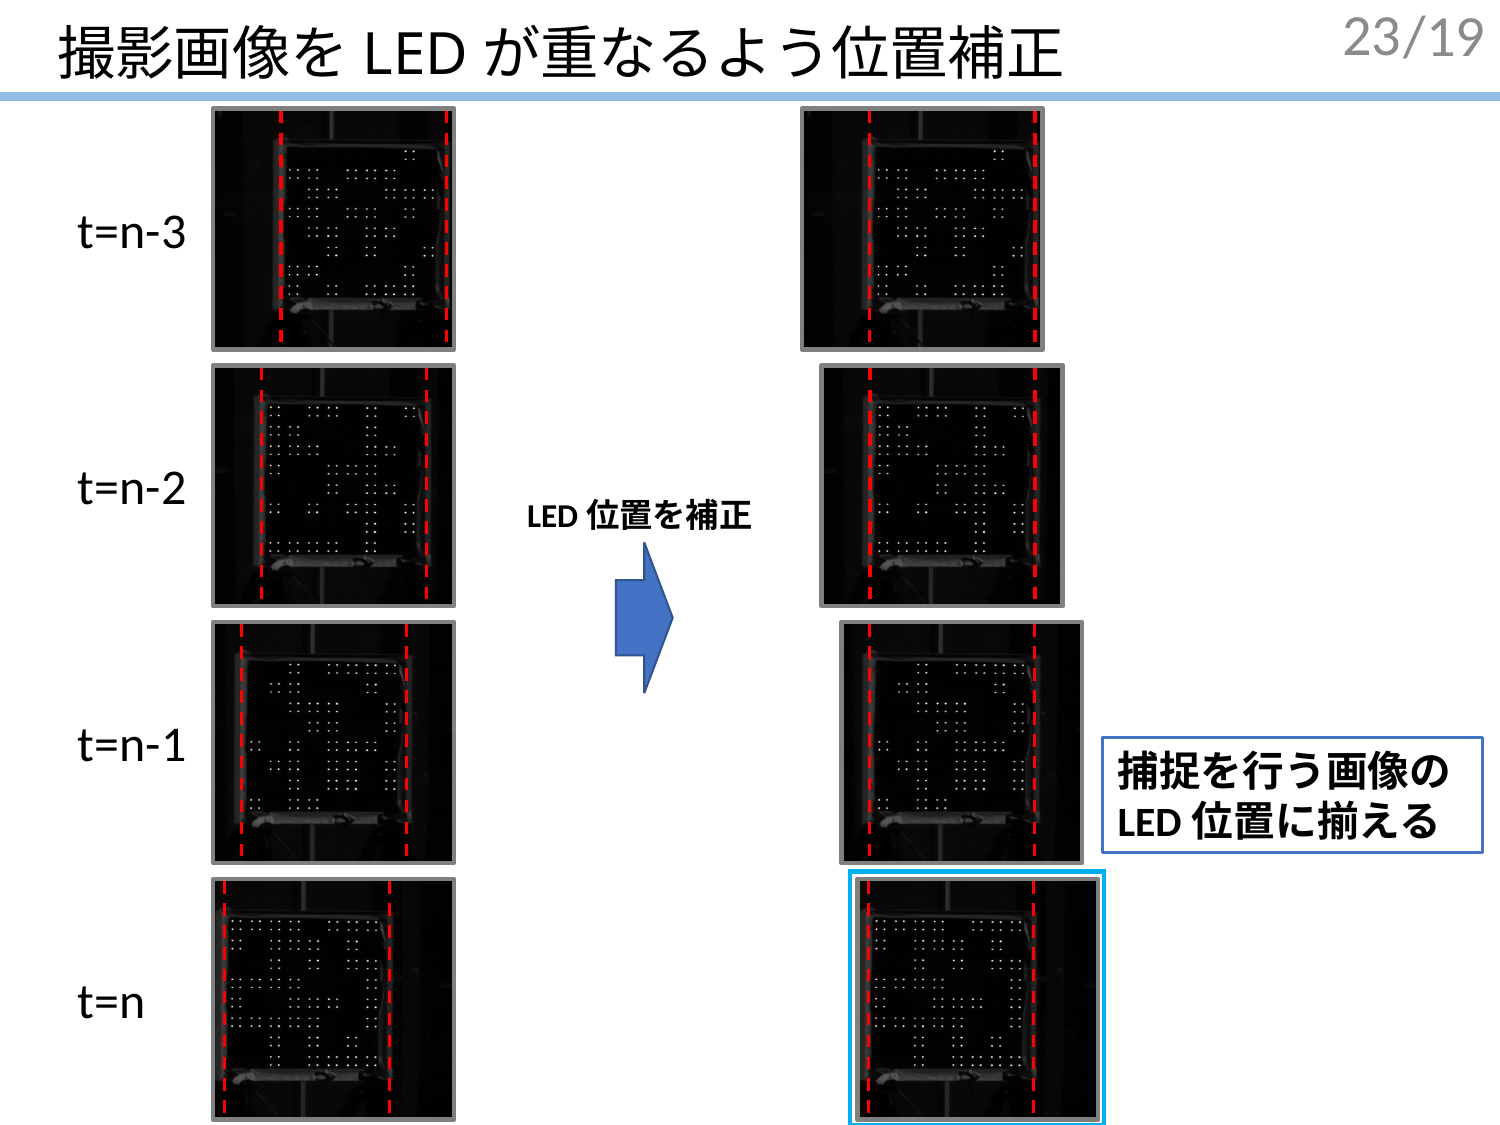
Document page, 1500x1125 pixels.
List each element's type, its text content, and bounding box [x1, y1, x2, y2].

slide_number 23 [1078, 2, 1417, 63]
picture [215, 110, 280, 347]
picture [1034, 881, 1096, 1118]
picture [869, 881, 1033, 1118]
picture [215, 367, 261, 604]
text_box 捕捉を行う画像の LED位置に揃える [1102, 737, 1483, 853]
text_box LED位置を補正 [512, 486, 782, 542]
picture [215, 881, 224, 1118]
picture [1036, 367, 1061, 604]
text_box t=n-3 [63, 190, 215, 266]
picture [447, 110, 452, 347]
picture [407, 624, 452, 861]
picture [262, 367, 426, 604]
picture [1036, 110, 1041, 347]
picture [242, 624, 406, 861]
text_box t=n [63, 960, 215, 1036]
text_box t=n-2 [63, 446, 215, 522]
picture [843, 624, 869, 861]
title 撮影画像をLEDが重なるよう位置補正 [42, 0, 1458, 112]
picture [215, 624, 241, 861]
picture [859, 881, 868, 1118]
picture [1035, 624, 1080, 861]
text_box [849, 870, 1105, 1125]
text_box [614, 542, 674, 694]
picture [282, 110, 446, 347]
picture [824, 367, 869, 604]
picture [427, 367, 452, 604]
picture [870, 624, 1034, 861]
picture [390, 881, 452, 1118]
picture [870, 367, 1034, 604]
picture [225, 881, 389, 1118]
text_box t=n-1 [63, 703, 215, 779]
picture [870, 110, 1034, 347]
picture [804, 110, 869, 347]
